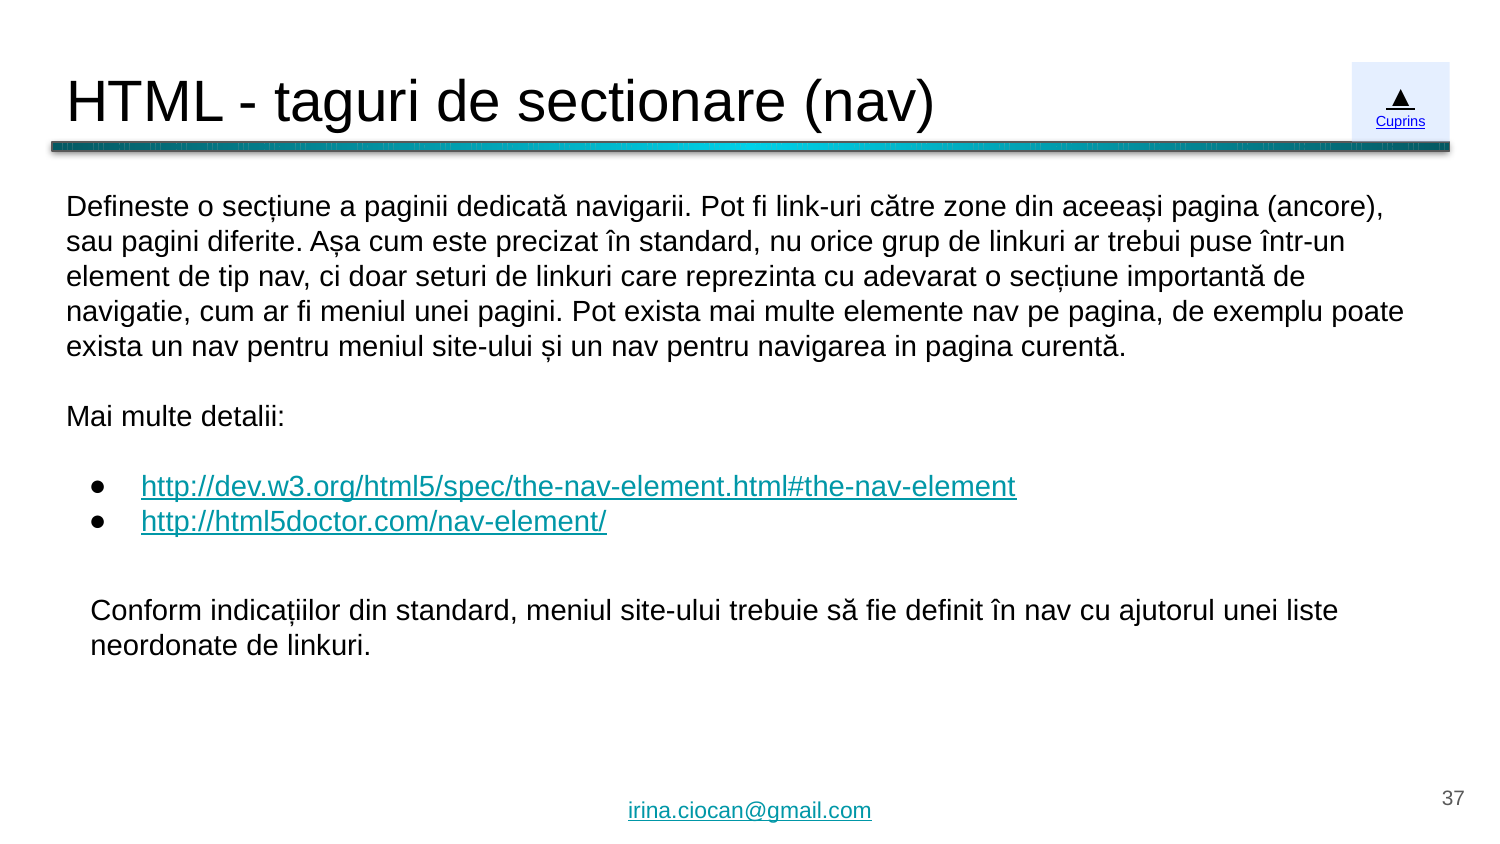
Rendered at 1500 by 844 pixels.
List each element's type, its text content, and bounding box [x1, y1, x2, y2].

text_box Conform indicațiilor din standard, meniul site-ului trebuie să fie definit în nav cu ajutorul unei liste neordonate de linkuri. [75, 576, 1406, 712]
text_box [51, 141, 1450, 151]
title HTML - taguri de sectionare (nav) [51, 48, 1449, 139]
text_box irina.ciocan@gmail.com [613, 795, 889, 837]
text_box ▲ Cuprins [1351, 62, 1450, 142]
text_box Defineste o secțiune a paginii dedicată navigarii. Pot fi link-uri către zone din aceeași pagina (ancore), sau pagini diferite. Așa cum este precizat în standard, nu orice grup de linkuri ar trebui puse într-un element de tip nav, ci doar seturi de linkuri care reprezinta cu adevarat o secțiune importantă de navigatie, cum ar fi meniul unei pagini. Pot exista mai multe elemente nav pe pagina, de exemplu poate exista un nav pentru meniul site-ului și un nav pentru navigarea in pagina curentă. Mai multe detalii: http://dev.w3.org/html5/spec/the-nav-element.html#the-nav-element http://html5doctor.com/nav-element/ [51, 172, 1449, 567]
slide_number ‹#› [1389, 764, 1480, 830]
